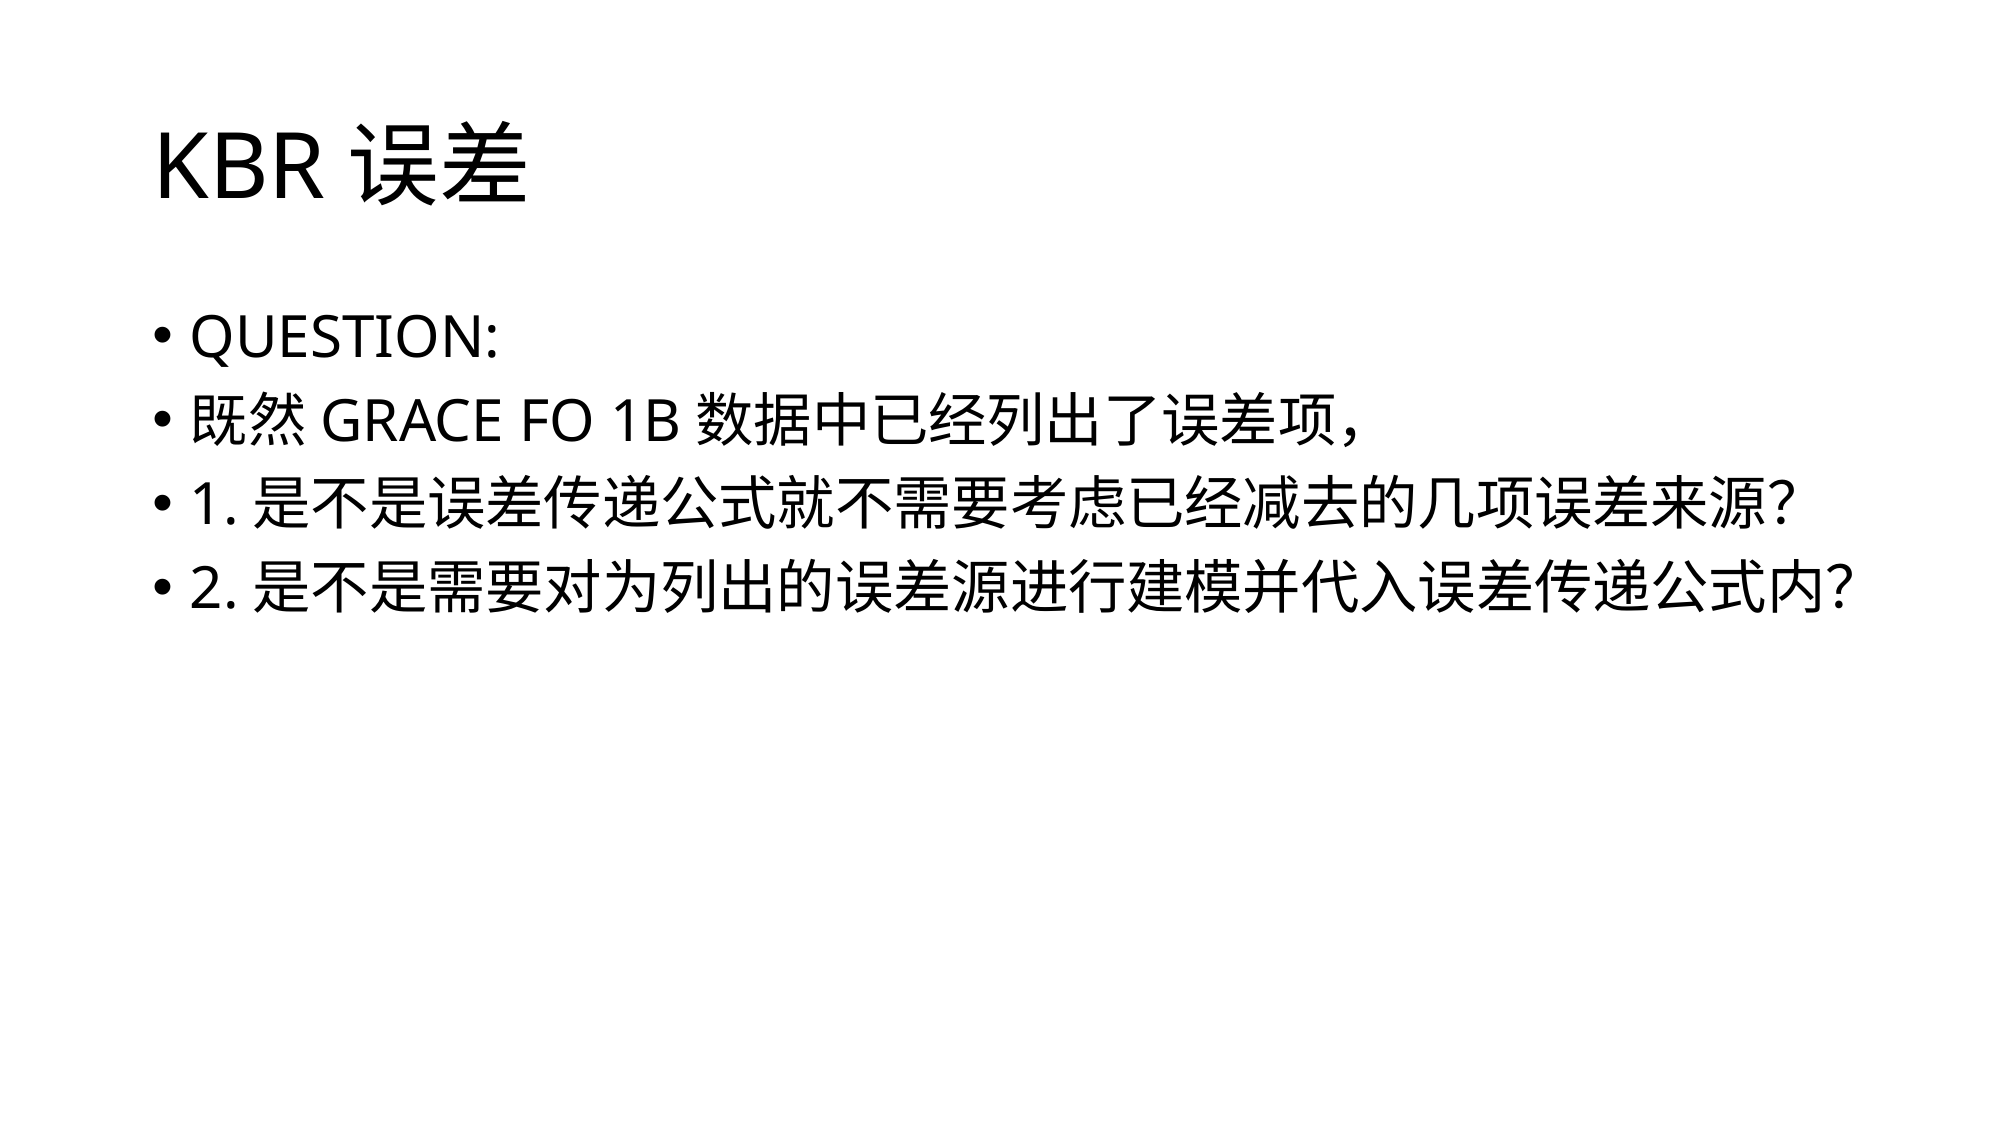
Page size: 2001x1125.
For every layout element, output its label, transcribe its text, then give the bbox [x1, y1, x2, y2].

title KBR误差 [137, 59, 1863, 278]
list QUESTION: 既然GRACE FO 1B数据中已经列出了误差项， 1.是不是误差传递公式就不需要考虑已经减去的几项误差来源？ 2.是不是需要对为列出的误差源进行建模并代入误差传递公式内？ [137, 299, 1863, 1014]
